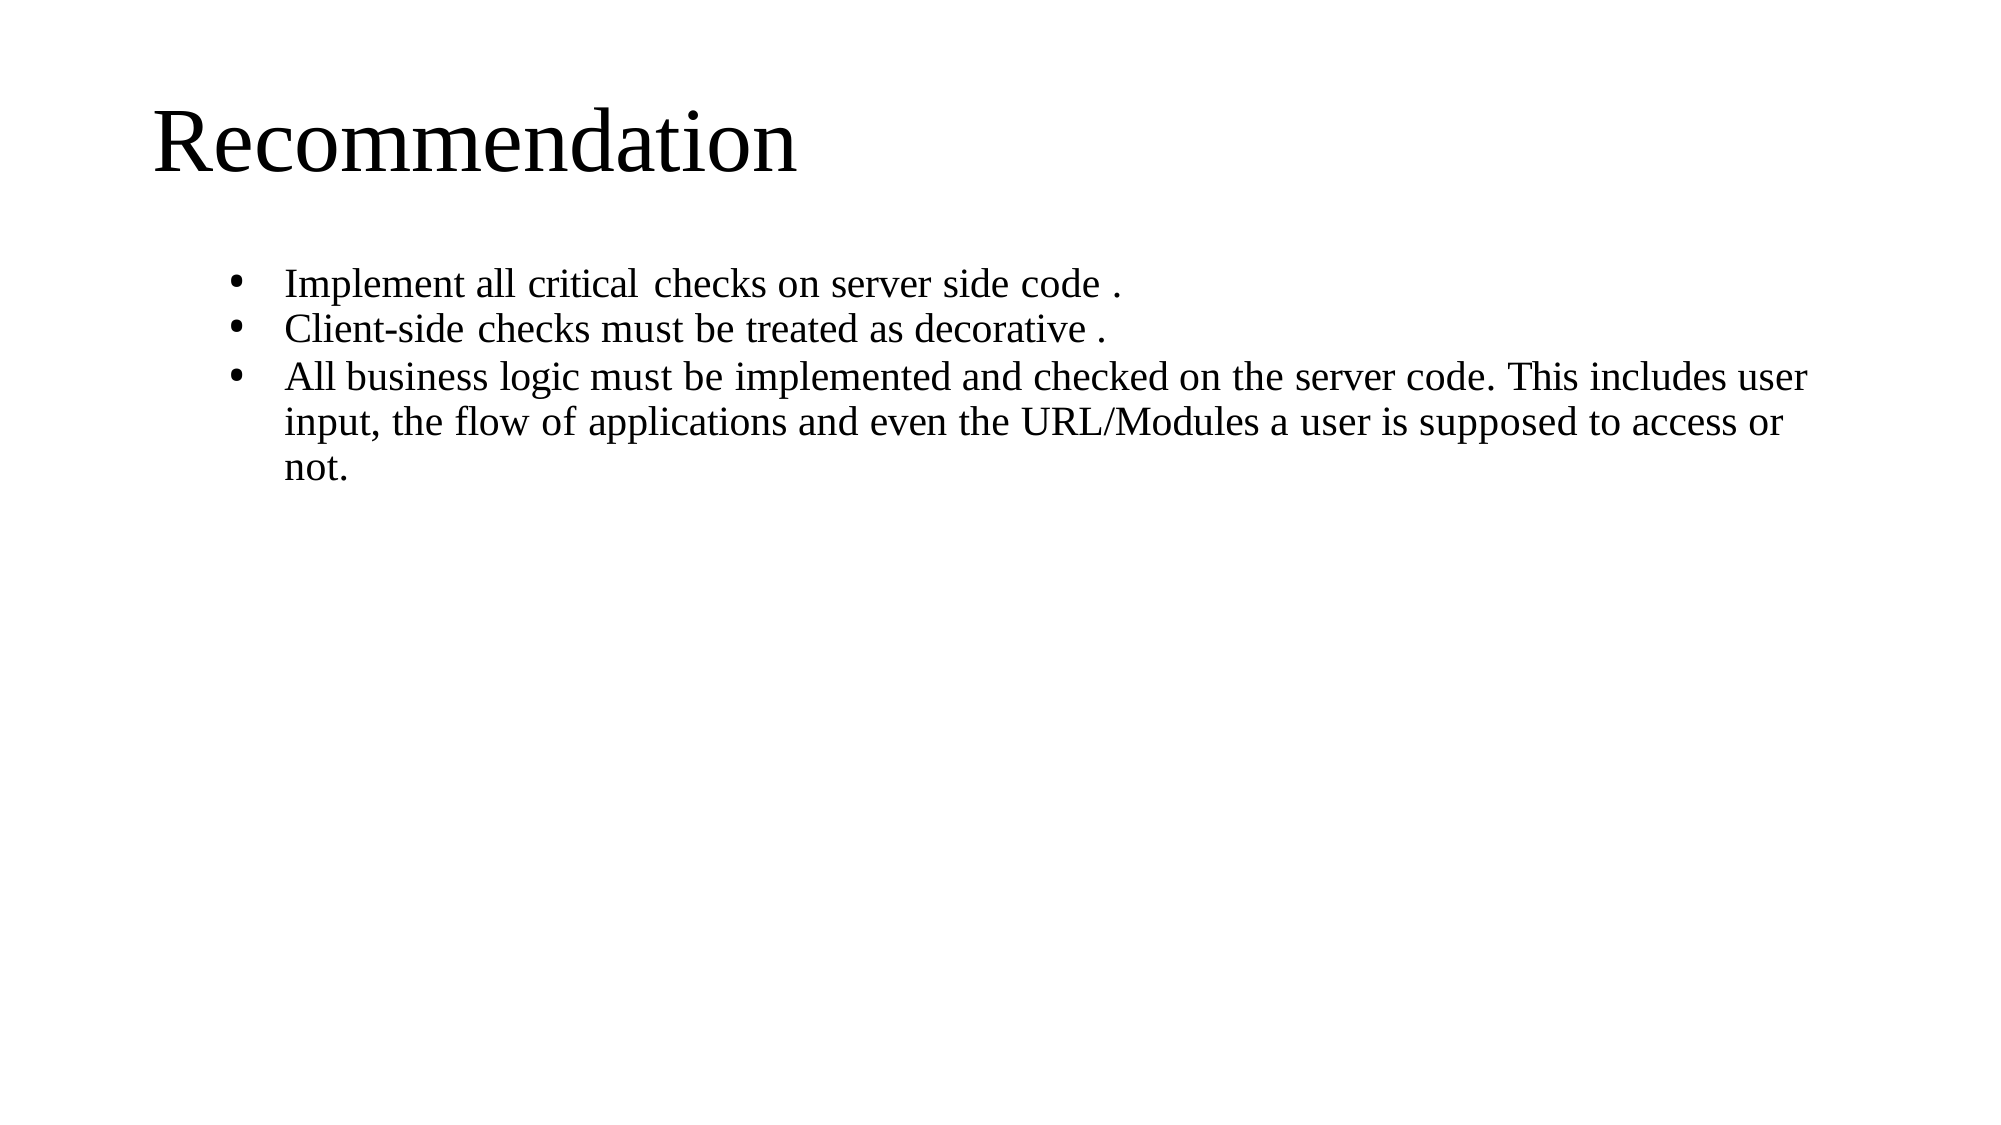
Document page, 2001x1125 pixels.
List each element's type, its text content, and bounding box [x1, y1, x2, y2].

text_box Recommendation [150, 77, 801, 191]
text_box Implement all critical checks on server side code . Client-side checks must be treated as decorative . All business logic must be implemented and checked on the server code. This includes user input, the flow of applications and even the URL/Modules a user is supposed to access or not. [150, 258, 1849, 489]
